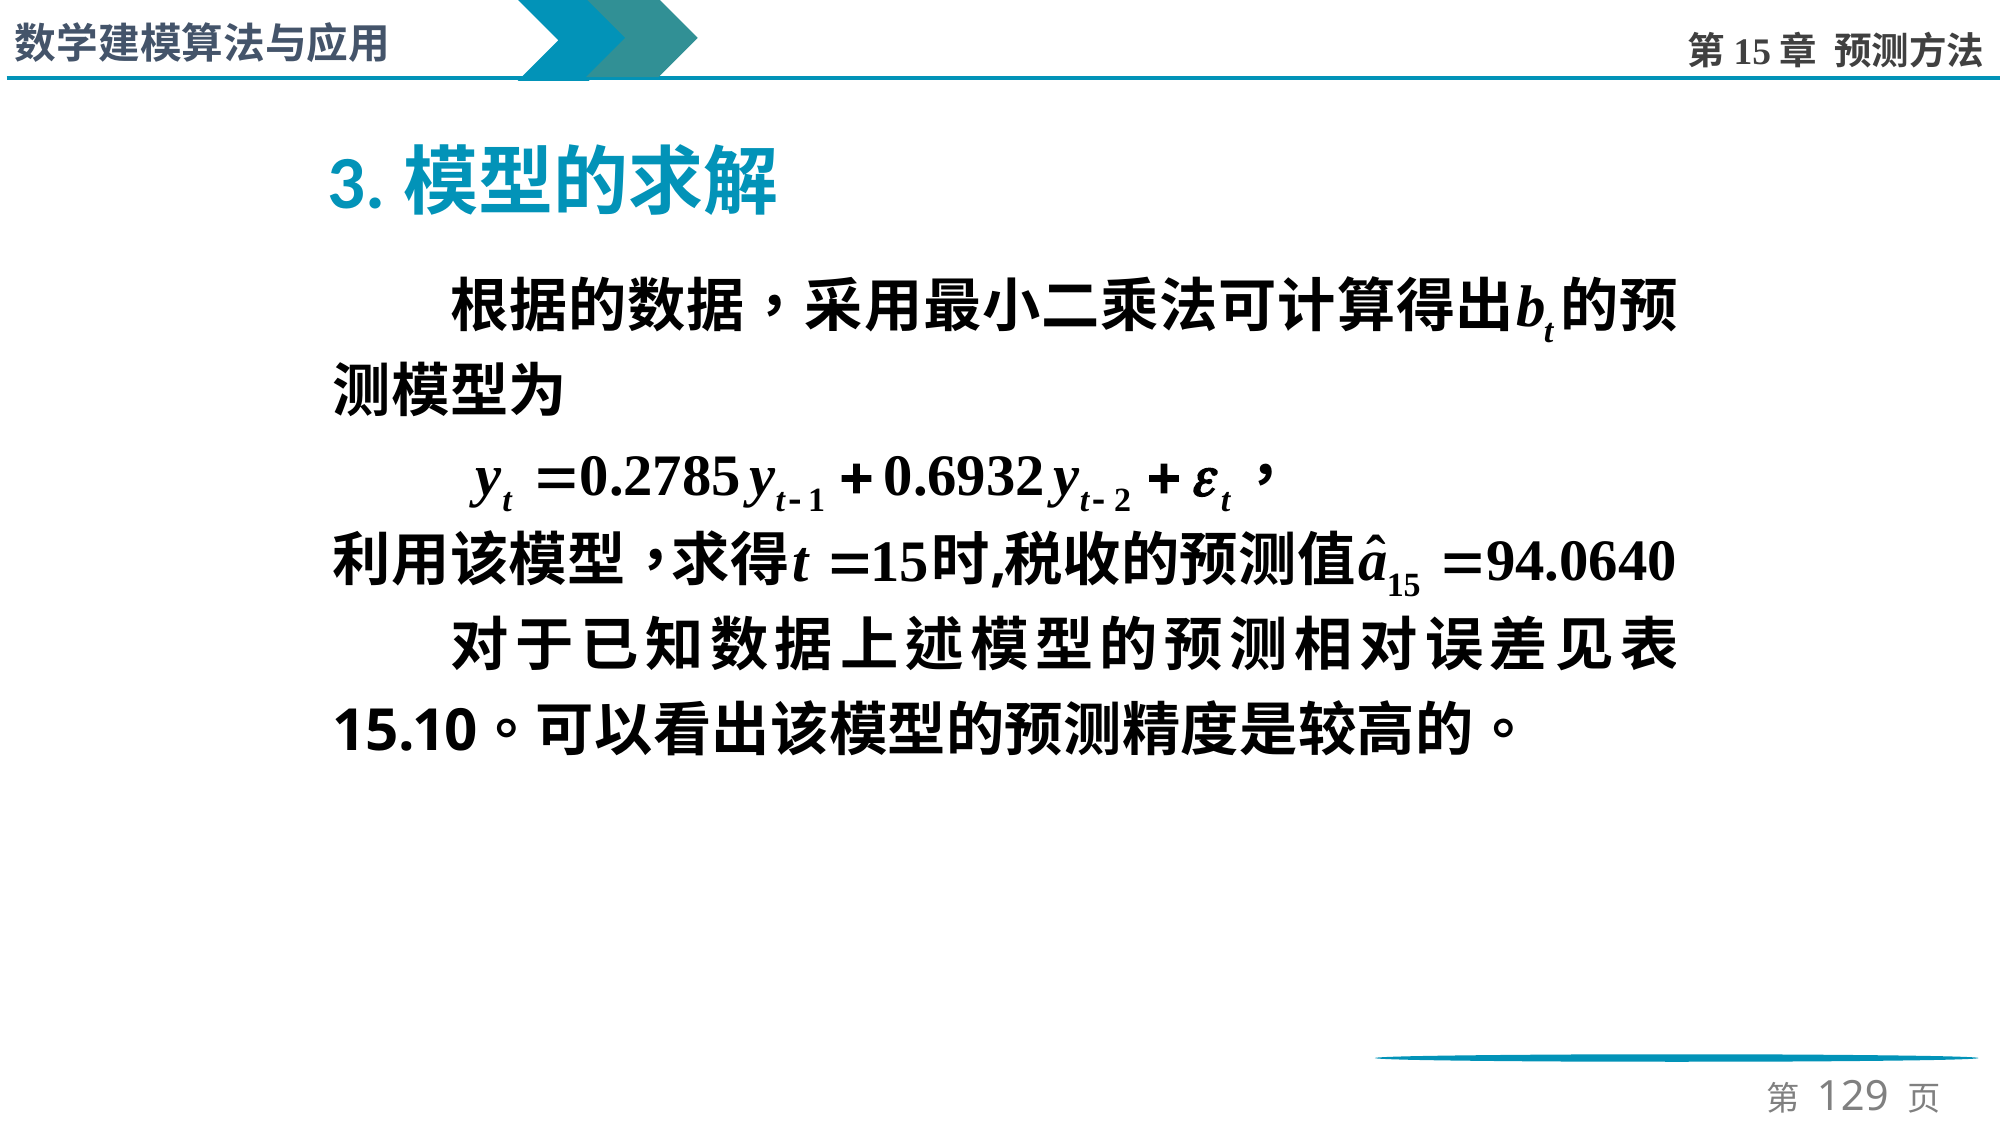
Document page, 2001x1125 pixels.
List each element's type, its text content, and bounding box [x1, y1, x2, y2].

text_box 3.模型的求解 [313, 126, 1350, 232]
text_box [332, 266, 1677, 874]
